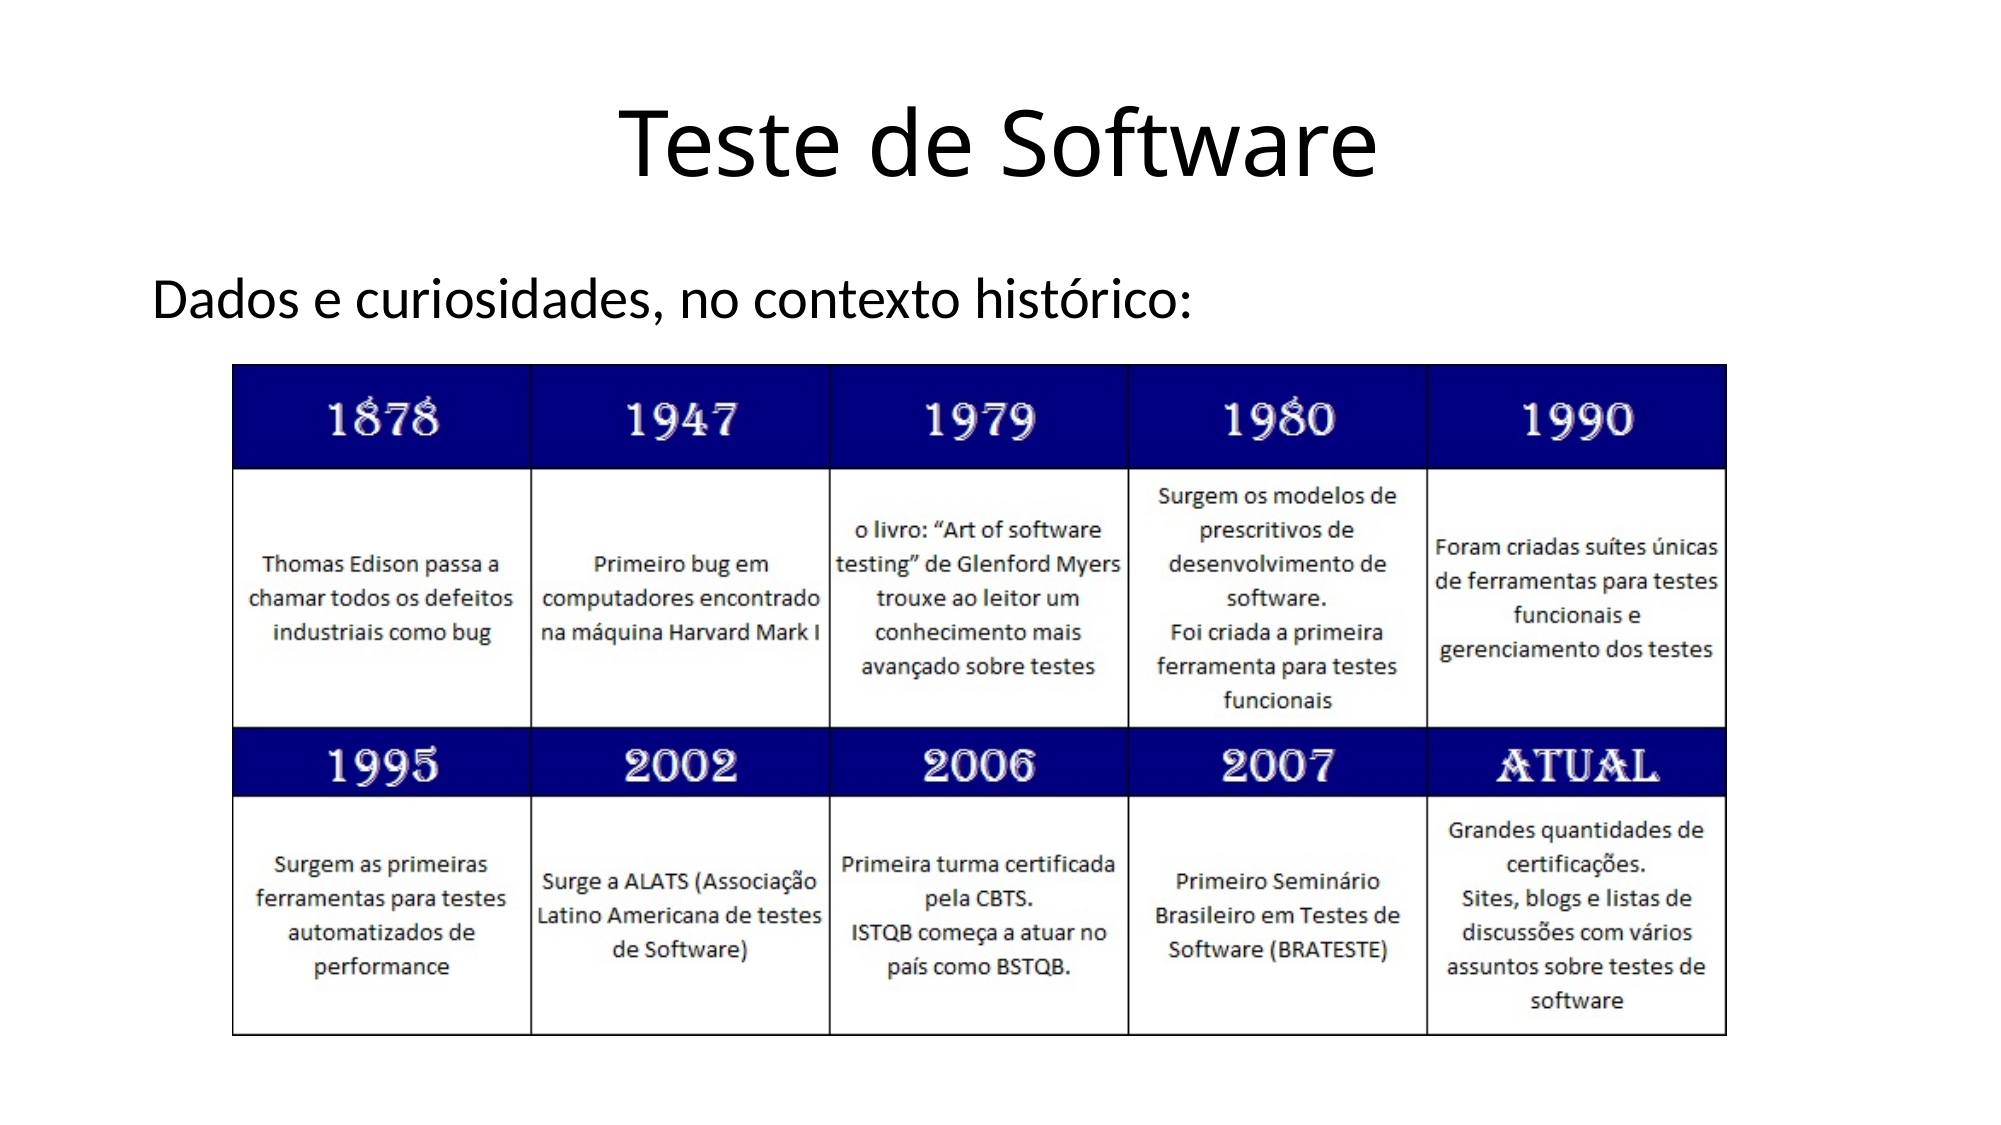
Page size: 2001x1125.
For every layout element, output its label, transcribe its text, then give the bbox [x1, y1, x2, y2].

list Dados e curiosidades, no contexto histórico: [137, 261, 1863, 1014]
title Teste de Software [137, 59, 1863, 234]
picture [232, 364, 1727, 1036]
